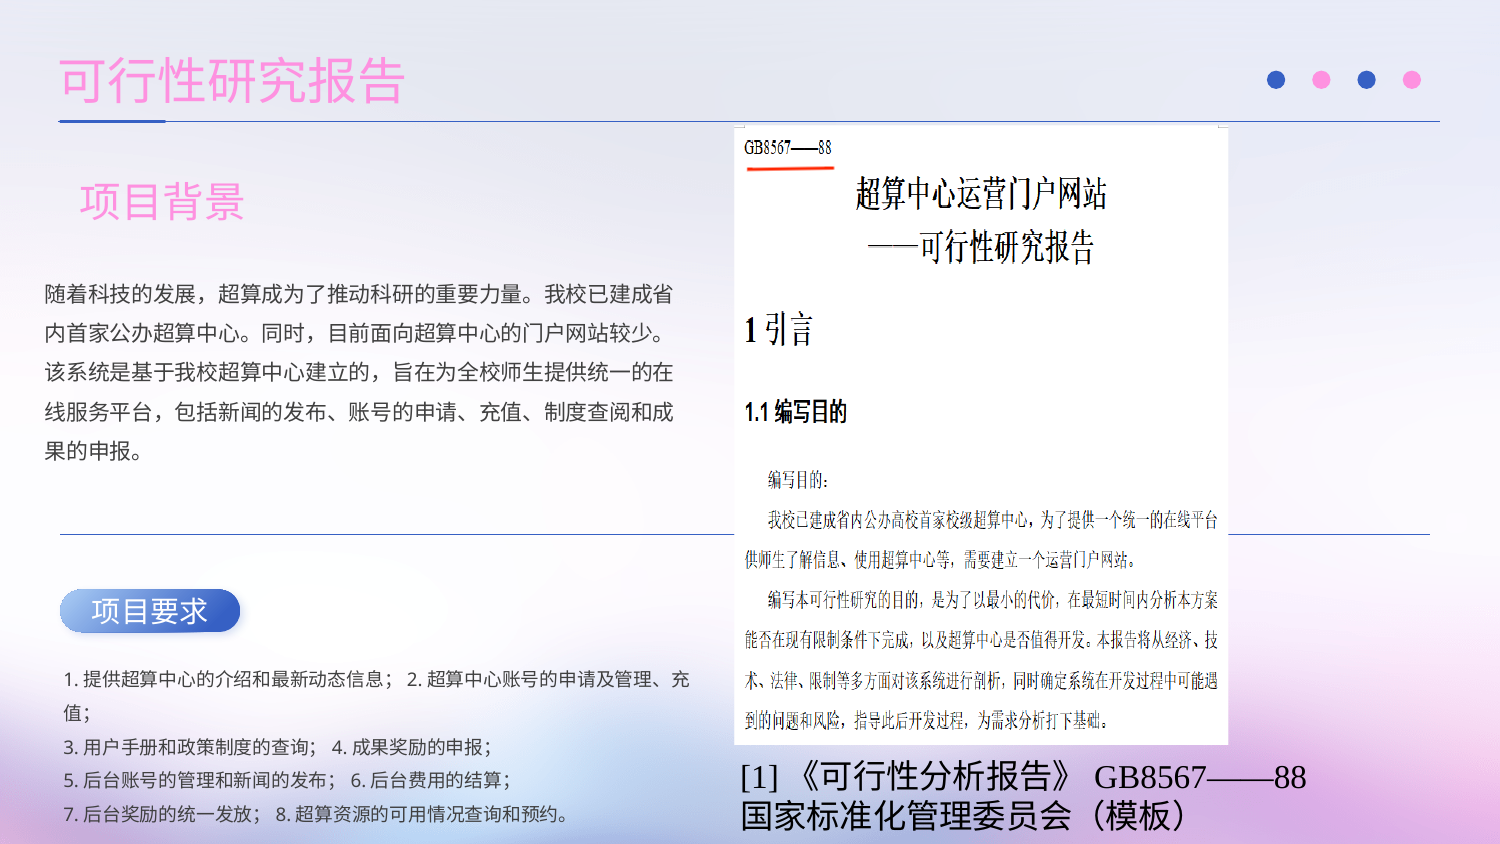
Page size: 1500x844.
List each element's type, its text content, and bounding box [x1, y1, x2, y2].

text_box [1]《可行性分析报告》GB8567——88 国家标准化管理委员会（模板） [725, 748, 1421, 836]
text_box 随着科技的发展，超算成为了推动科研的重要力量。我校已建成省内首家公办超算中心。同时，目前面向超算中心的门户网站较少。该系统是基于我校超算中心建立的，旨在为全校师生提供统一的在线服务平台，包括新闻的发布、账号的申请、充值、制度查阅和成果的申报。 [29, 259, 693, 472]
text_box 可行性研究报告 [42, 41, 471, 117]
picture [0, 0, 1500, 844]
text_box 项目要求 [59, 588, 242, 634]
text_box [1265, 69, 1287, 91]
text_box [1311, 69, 1332, 91]
text_box [1401, 69, 1423, 91]
text_box [1356, 69, 1377, 91]
text_box 项目背景 [64, 168, 642, 233]
text_box 1.提供超算中心的介绍和最新动态信息；2.超算中心账号的申请及管理、充值； 3.用户手册和政策制度的查询；4.成果奖励的申报； 5.后台账号的管理和新闻的发布；6.后台费用的结算； 7.后台奖励的统一发放；8.超算资源的可用情况查询和预约。 [48, 649, 710, 833]
